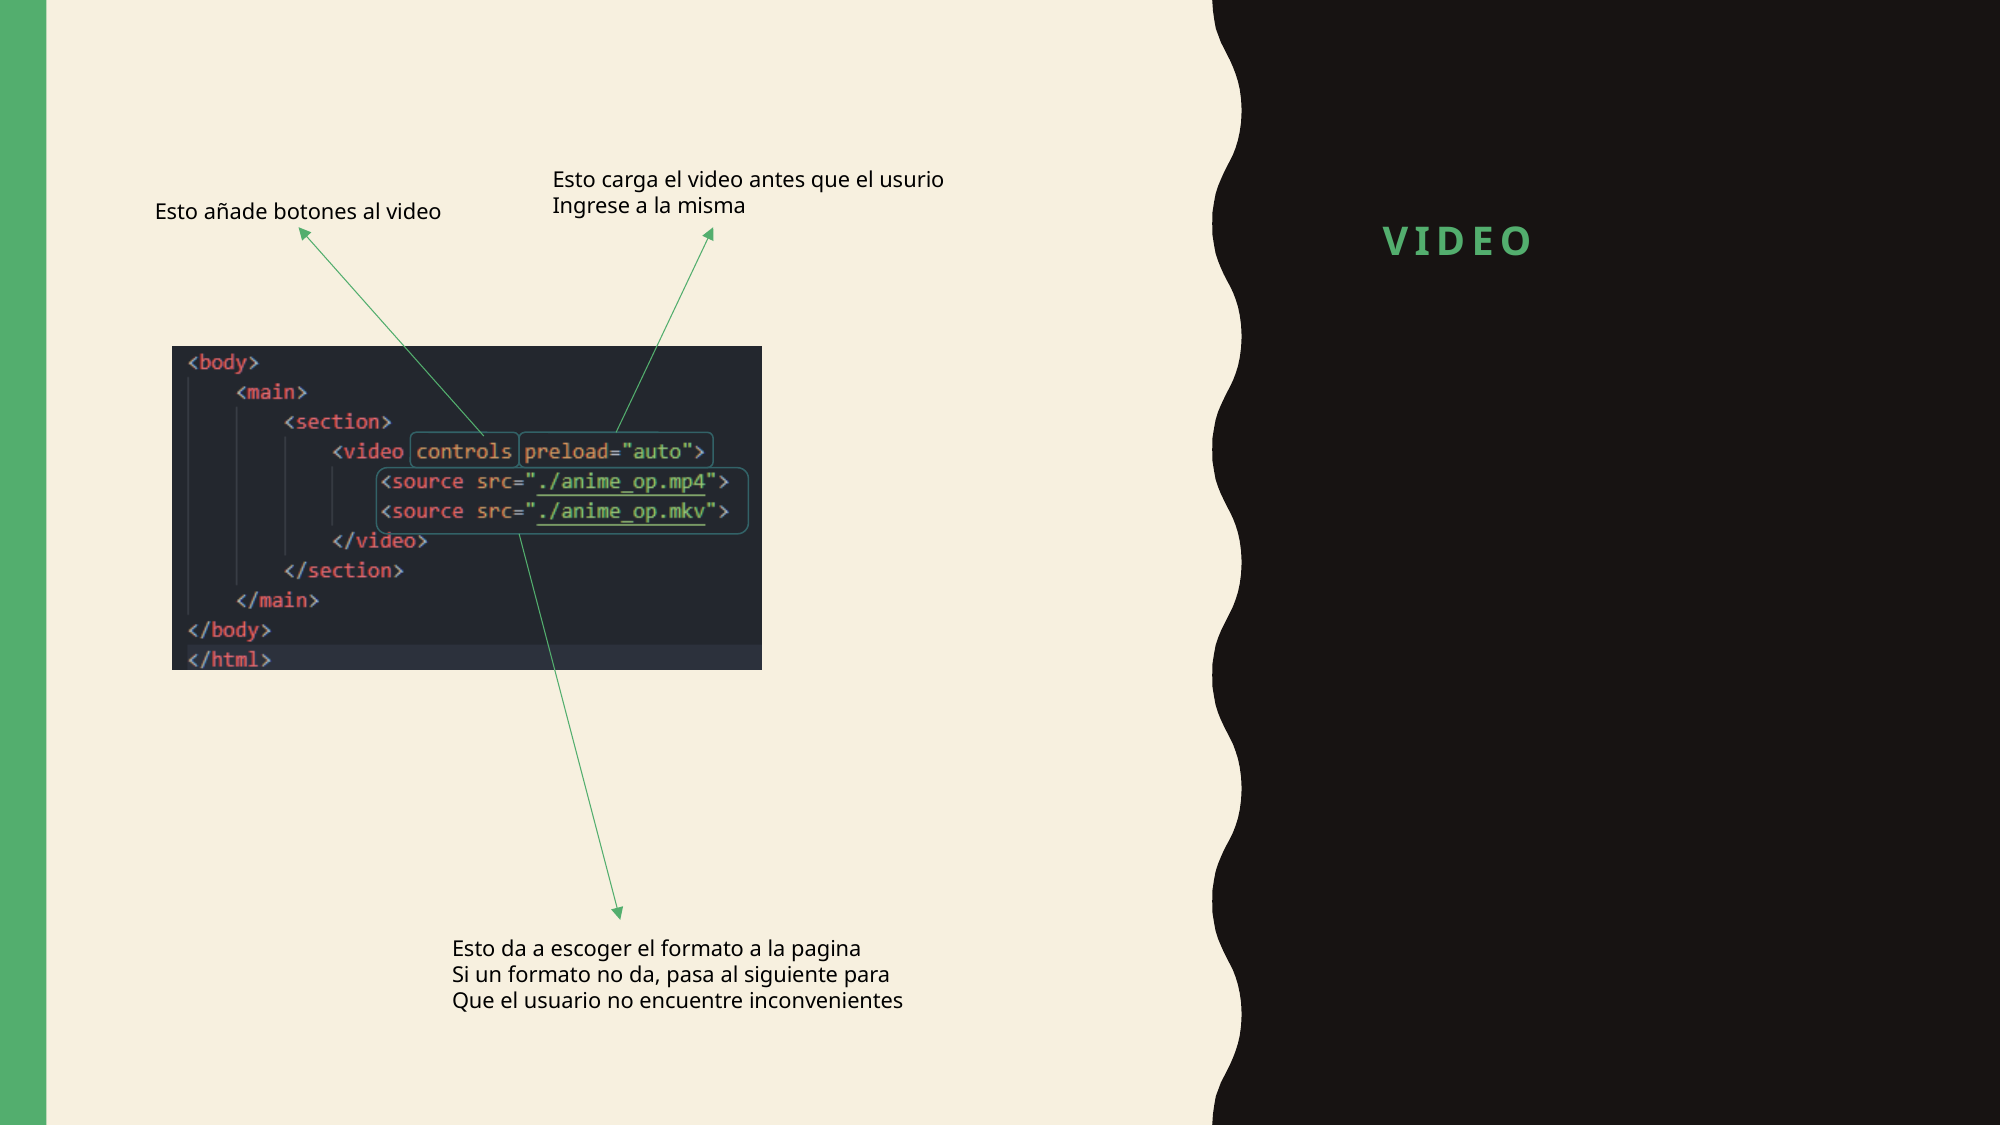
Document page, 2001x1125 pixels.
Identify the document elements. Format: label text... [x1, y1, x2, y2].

picture [172, 346, 762, 670]
title video [1367, 75, 1875, 272]
text_box Esto da a escoger el formato a la pagina Si un formato no da, pasa al siguiente para Que el usuario no encuentre inconvenientes [437, 927, 920, 1021]
text_box Esto carga el video antes que el usurio Ingrese a la misma [537, 158, 966, 226]
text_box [298, 227, 484, 436]
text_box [616, 227, 714, 433]
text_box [519, 533, 621, 920]
text_box Esto añade botones al video [139, 190, 457, 232]
